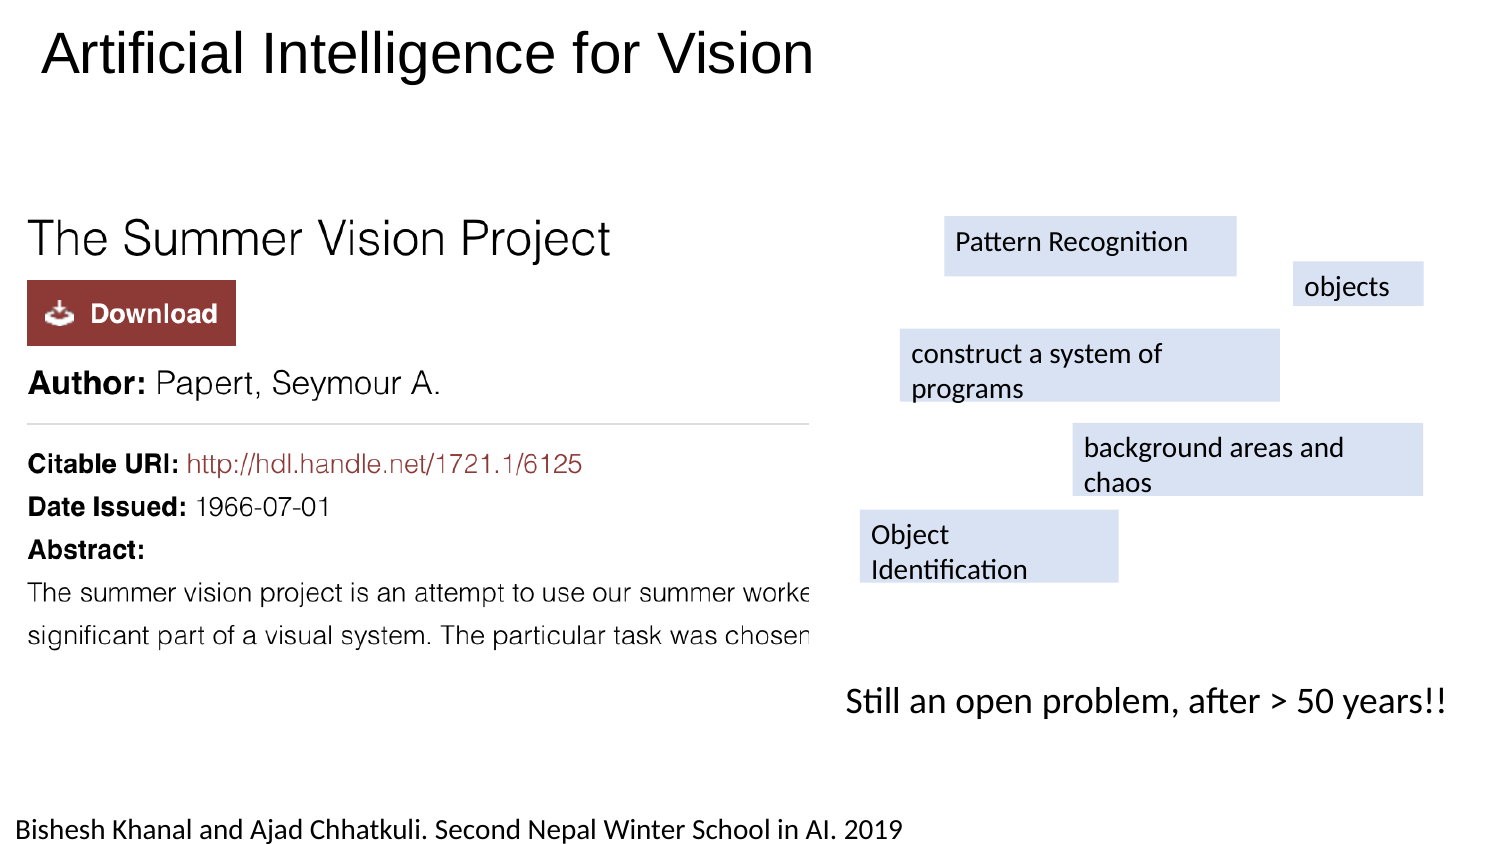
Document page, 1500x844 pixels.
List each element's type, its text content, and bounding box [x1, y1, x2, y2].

text_box Artificial Intelligence for Vision [26, 0, 1424, 94]
text_box construct a system of programs [899, 328, 1280, 402]
text_box Still an open problem, after > 50 years!! [834, 664, 1466, 764]
text_box Object Identification [859, 509, 1119, 583]
text_box objects [1293, 261, 1424, 306]
text_box Pattern Recognition [944, 216, 1237, 277]
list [18, 208, 810, 660]
text_box Bishesh Khanal and Ajad Chhatkuli. Second Nepal Winter School in AI. 2019 [0, 795, 1500, 844]
text_box background areas and chaos [1072, 422, 1424, 496]
